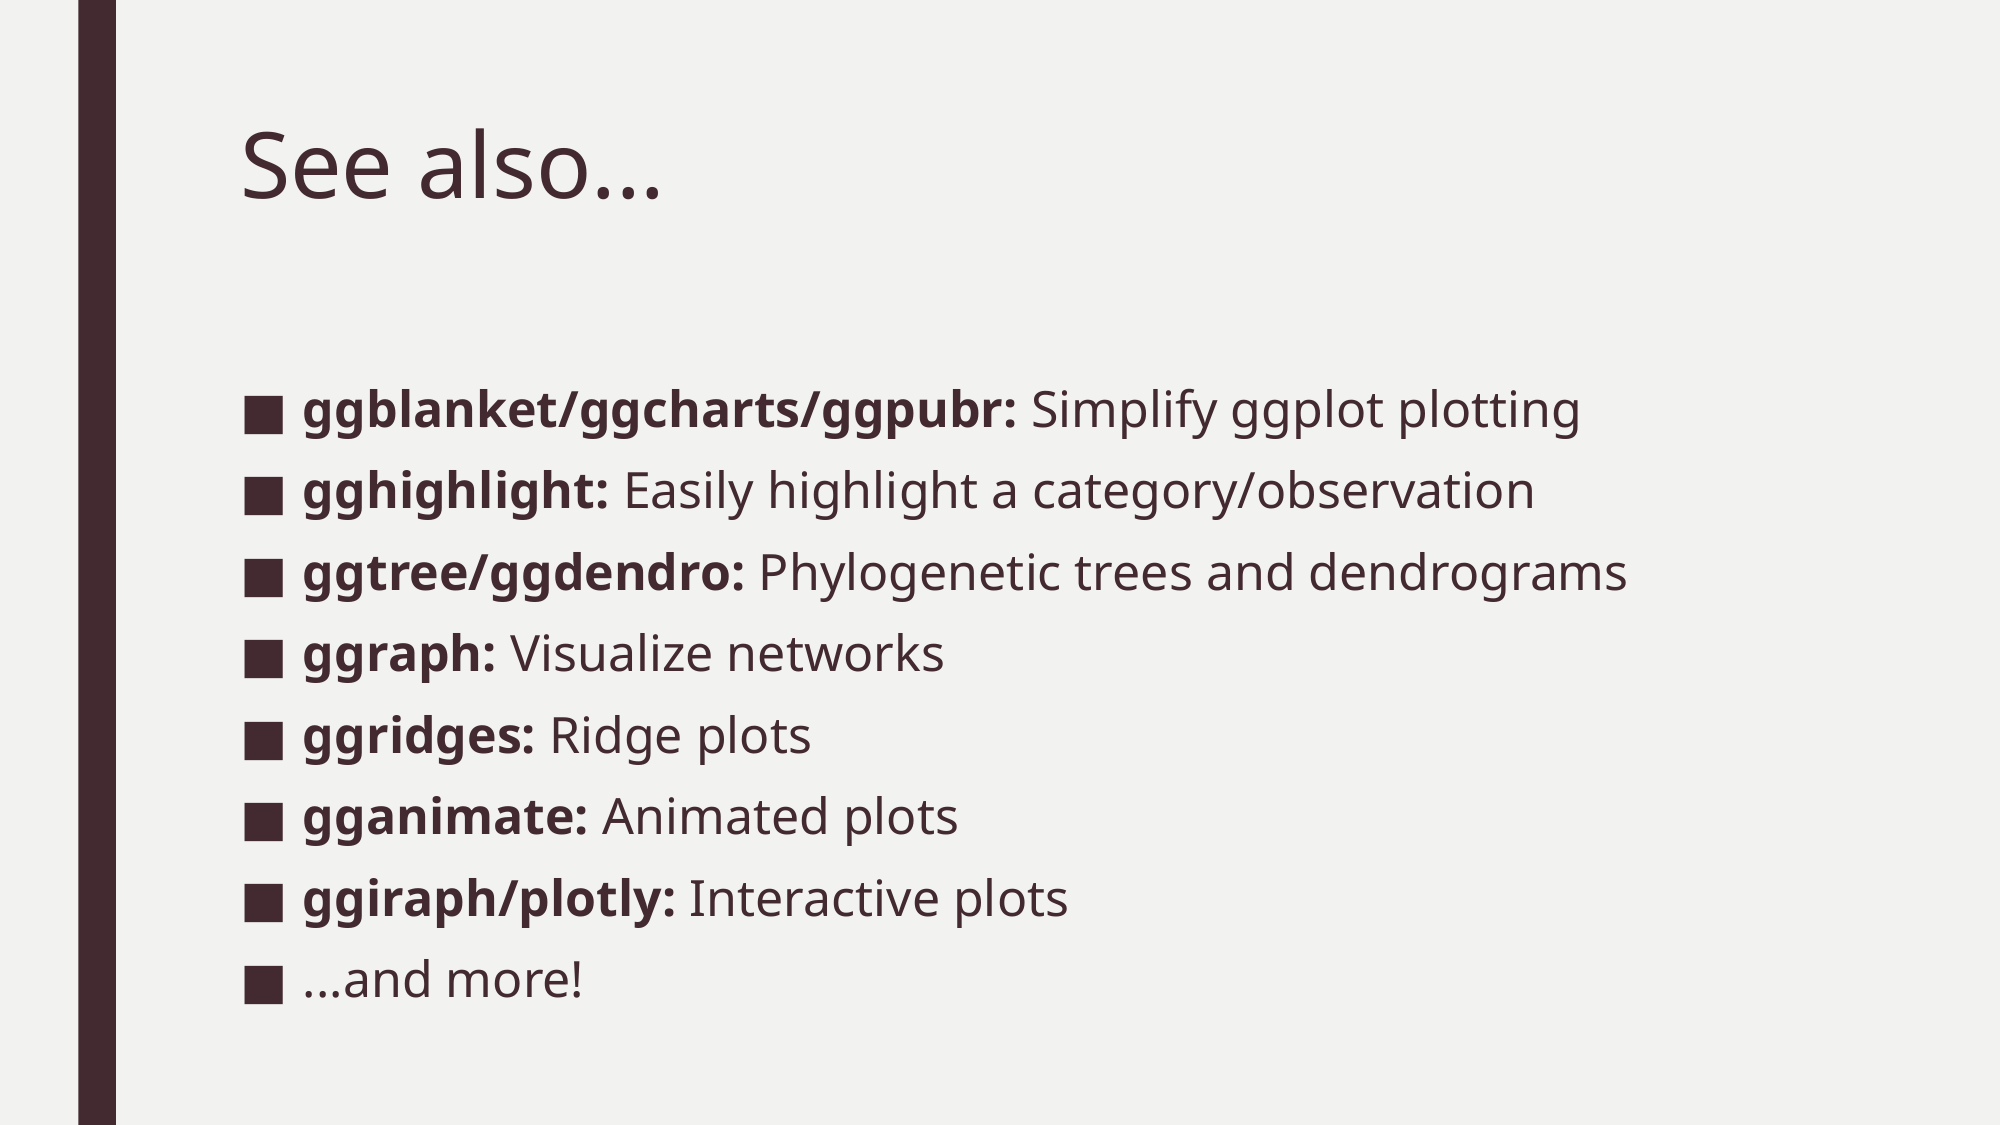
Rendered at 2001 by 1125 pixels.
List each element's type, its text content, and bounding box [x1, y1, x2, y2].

title See also... [225, 112, 1800, 357]
list ggblanket/ggcharts/ggpubr: Simplify ggplot plotting gghighlight: Easily highlight a category/observation ggtree/ggdendro: Phylogenetic trees and dendrograms ggraph: Visualize networks ggridges: Ridge plots gganimate: Animated plots ggiraph/plotly: Interactive plots ...and more! [225, 375, 1800, 963]
